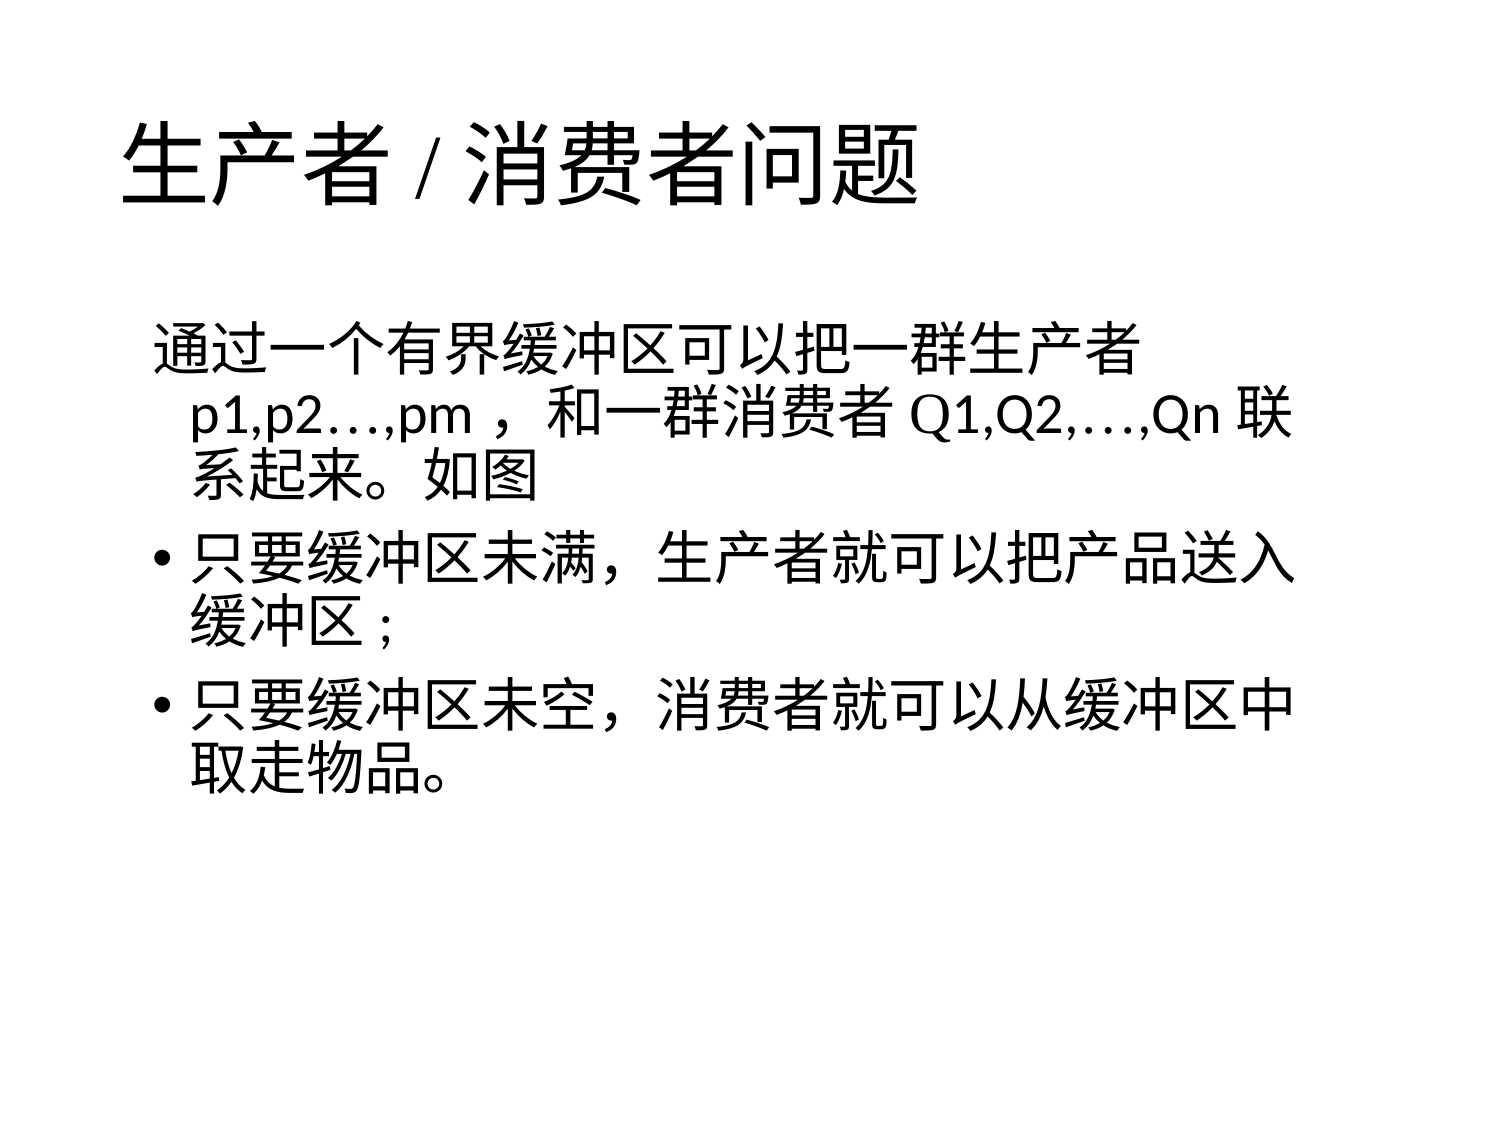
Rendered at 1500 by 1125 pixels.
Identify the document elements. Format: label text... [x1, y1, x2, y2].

title 生产者/消费者问题 [103, 59, 1397, 278]
list 通过一个有界缓冲区可以把一群生产者p1,p2…,pm，和一群消费者Q1,Q2,…,Qn联系起来。如图 只要缓冲区未满，生产者就可以把产品送入缓冲区; 只要缓冲区未空，消费者就可以从缓冲区中取走物品。 [137, 312, 1322, 988]
